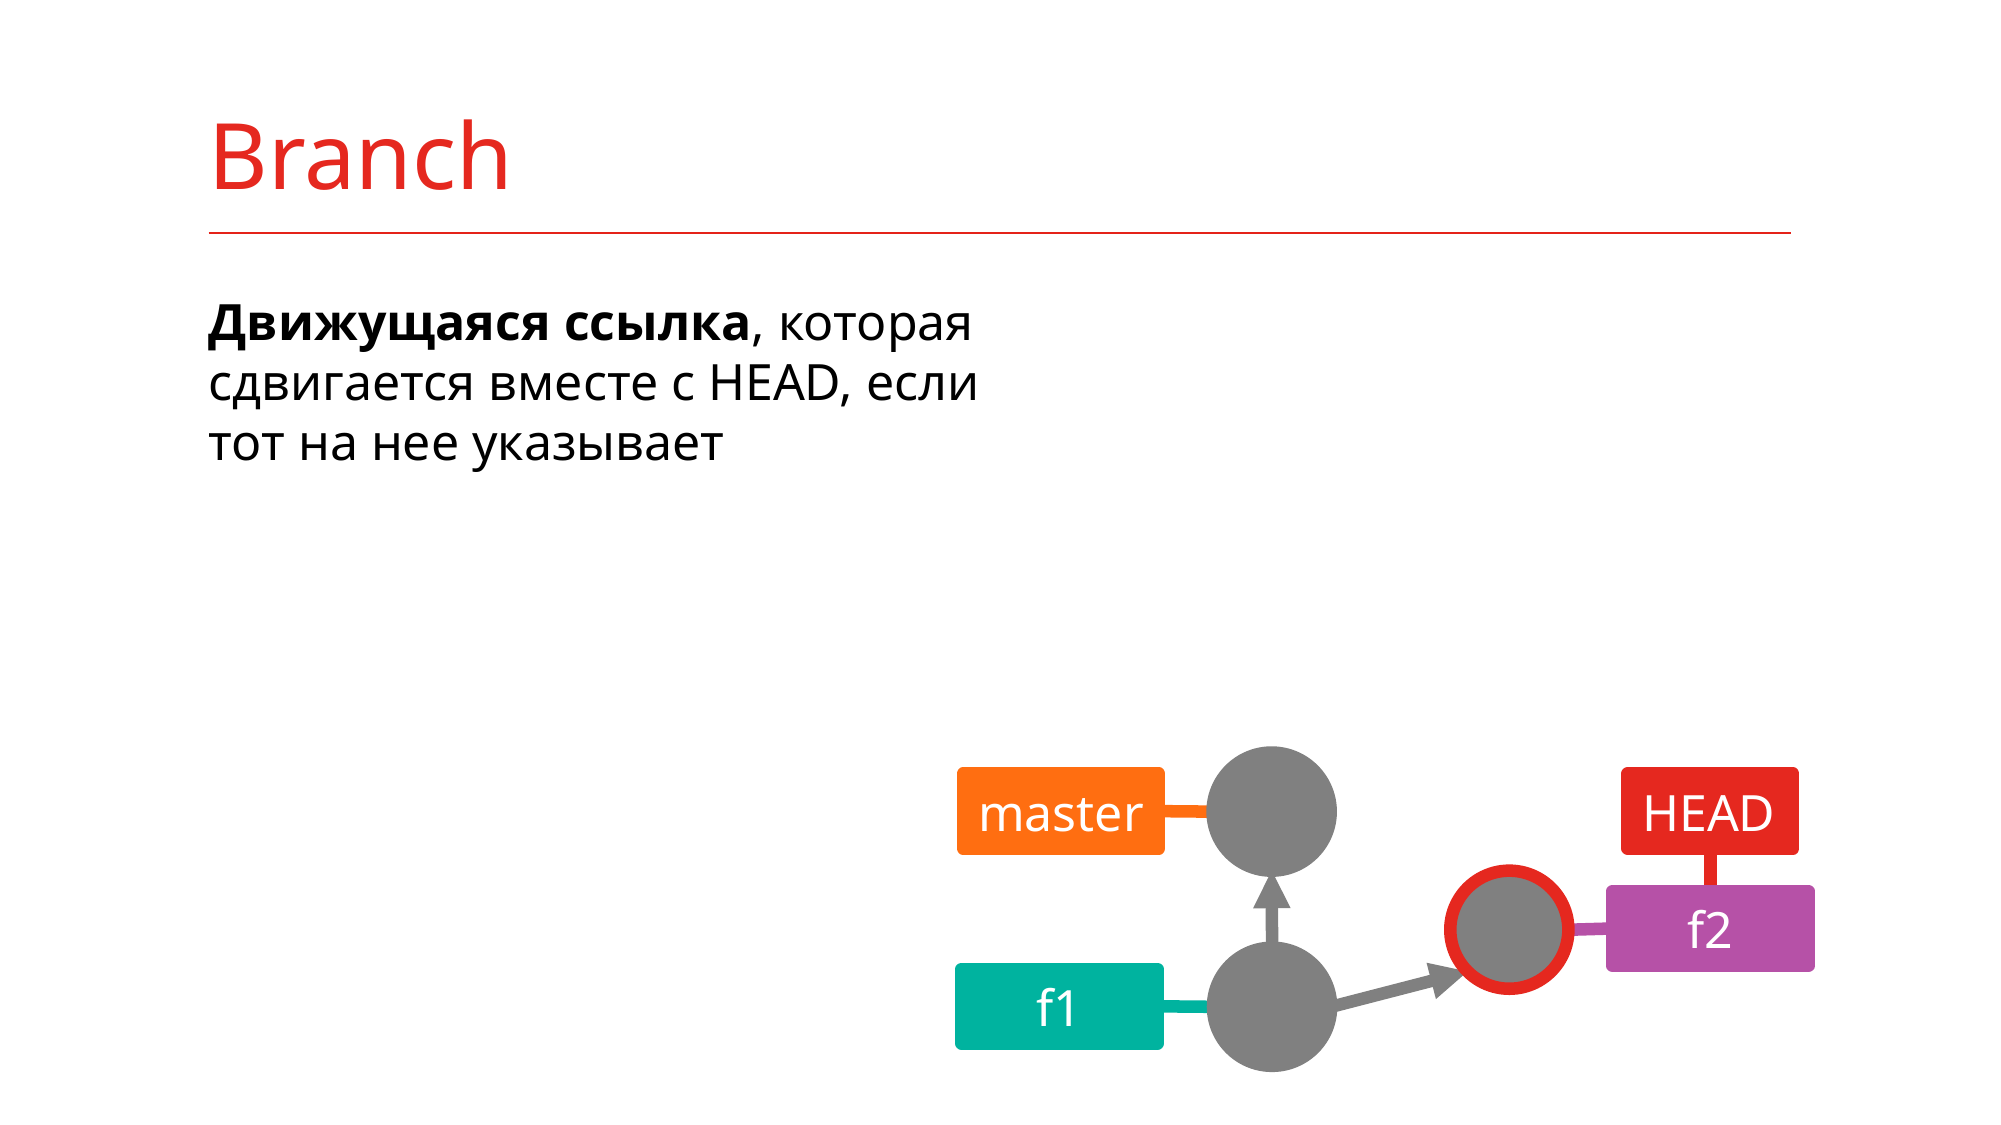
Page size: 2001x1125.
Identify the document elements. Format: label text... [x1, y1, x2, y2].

title Branch [208, 54, 1792, 232]
list Движущаяся ссылка, которая сдвигается вместе с HEAD, если тот на нее указывает [208, 290, 1000, 1071]
text_box HEAD [1627, 773, 1794, 849]
text_box f1 [961, 968, 1158, 1044]
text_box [1330, 971, 1468, 1007]
text_box [1212, 752, 1331, 871]
text_box [1450, 870, 1569, 989]
text_box master [963, 773, 1159, 849]
text_box [1213, 948, 1331, 1066]
text_box f2 [1612, 891, 1809, 966]
